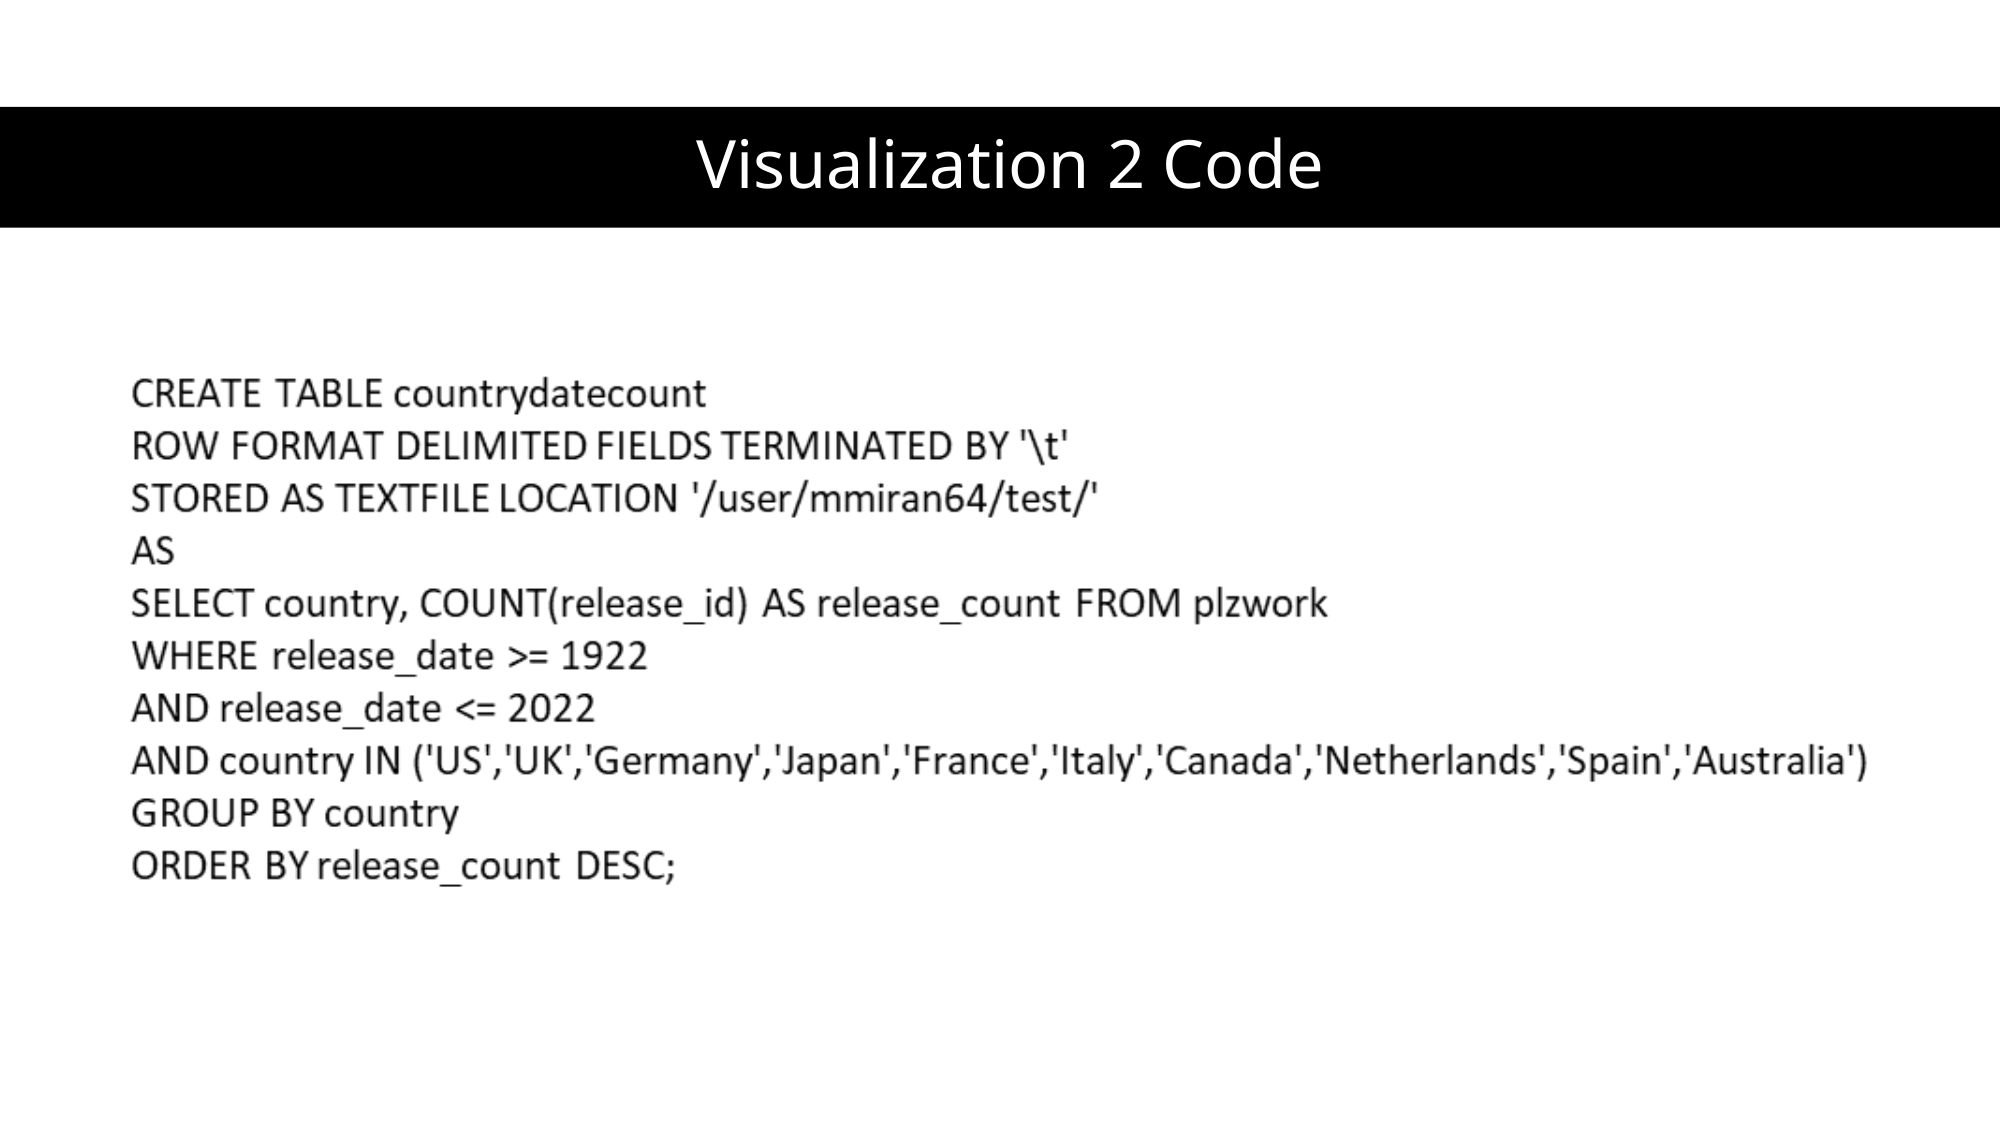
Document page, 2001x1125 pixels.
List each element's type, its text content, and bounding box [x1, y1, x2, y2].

text_box [0, 106, 2000, 229]
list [105, 353, 1895, 917]
title Visualization 2 Code [91, 105, 1931, 228]
